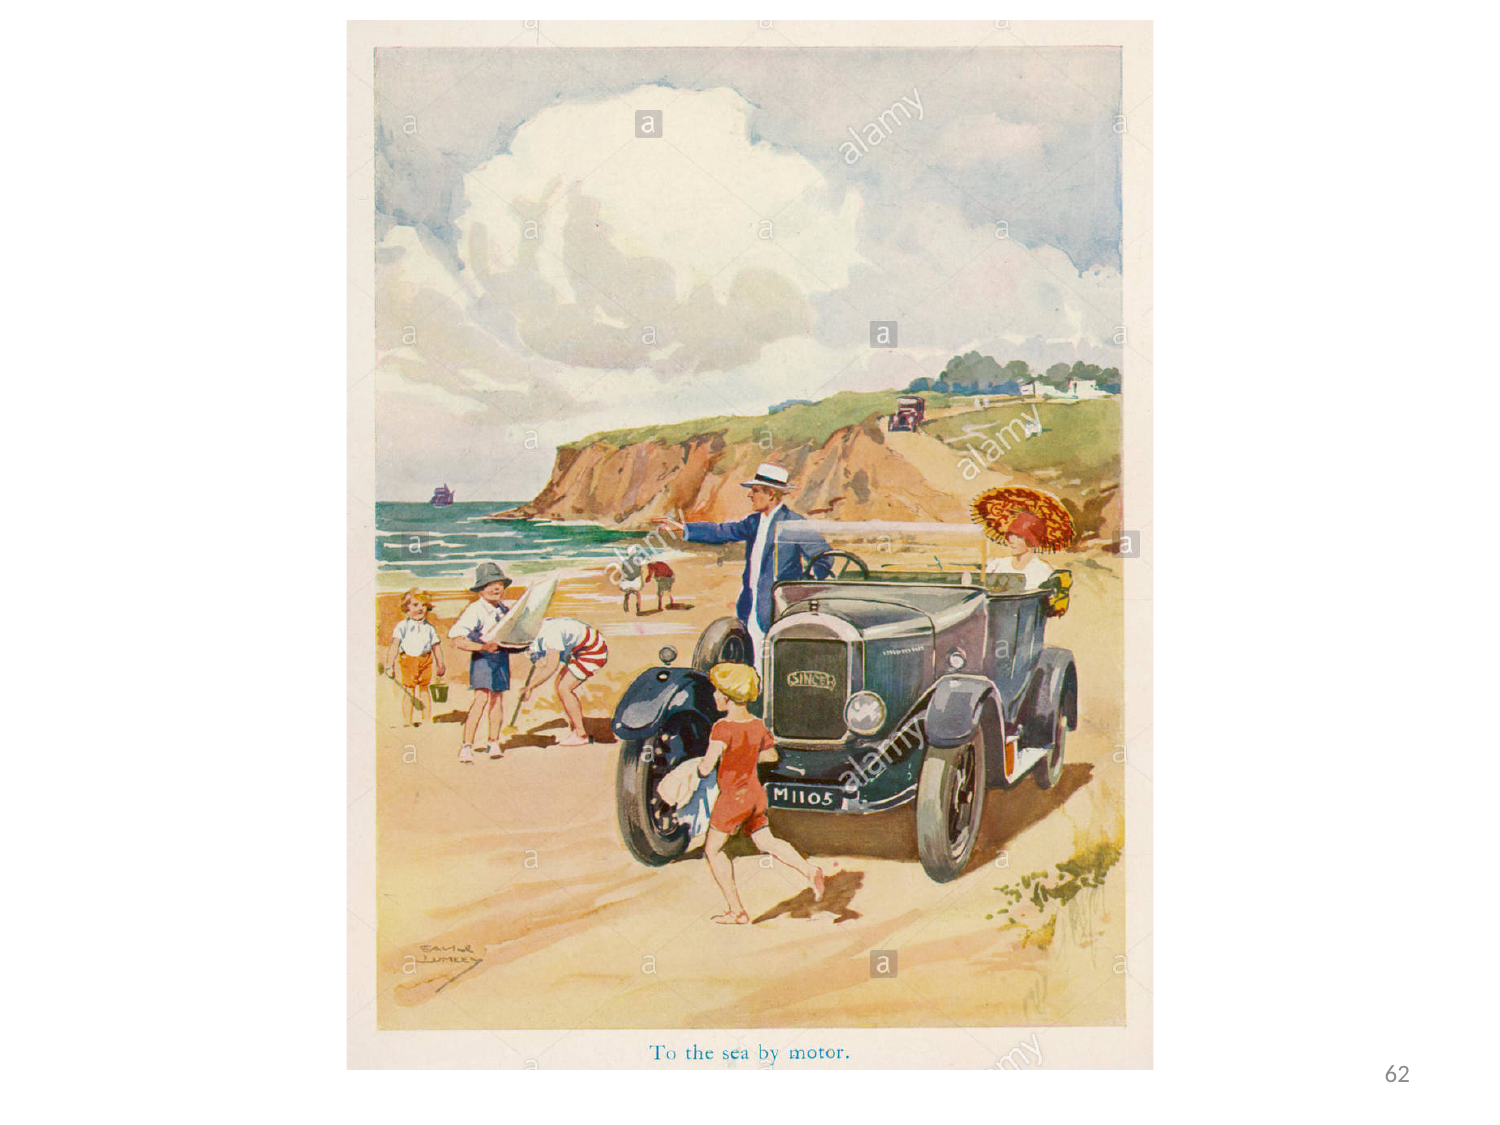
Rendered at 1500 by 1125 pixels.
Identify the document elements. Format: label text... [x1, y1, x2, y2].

slide_number 62 [1074, 1042, 1425, 1103]
picture [346, 19, 1154, 1071]
